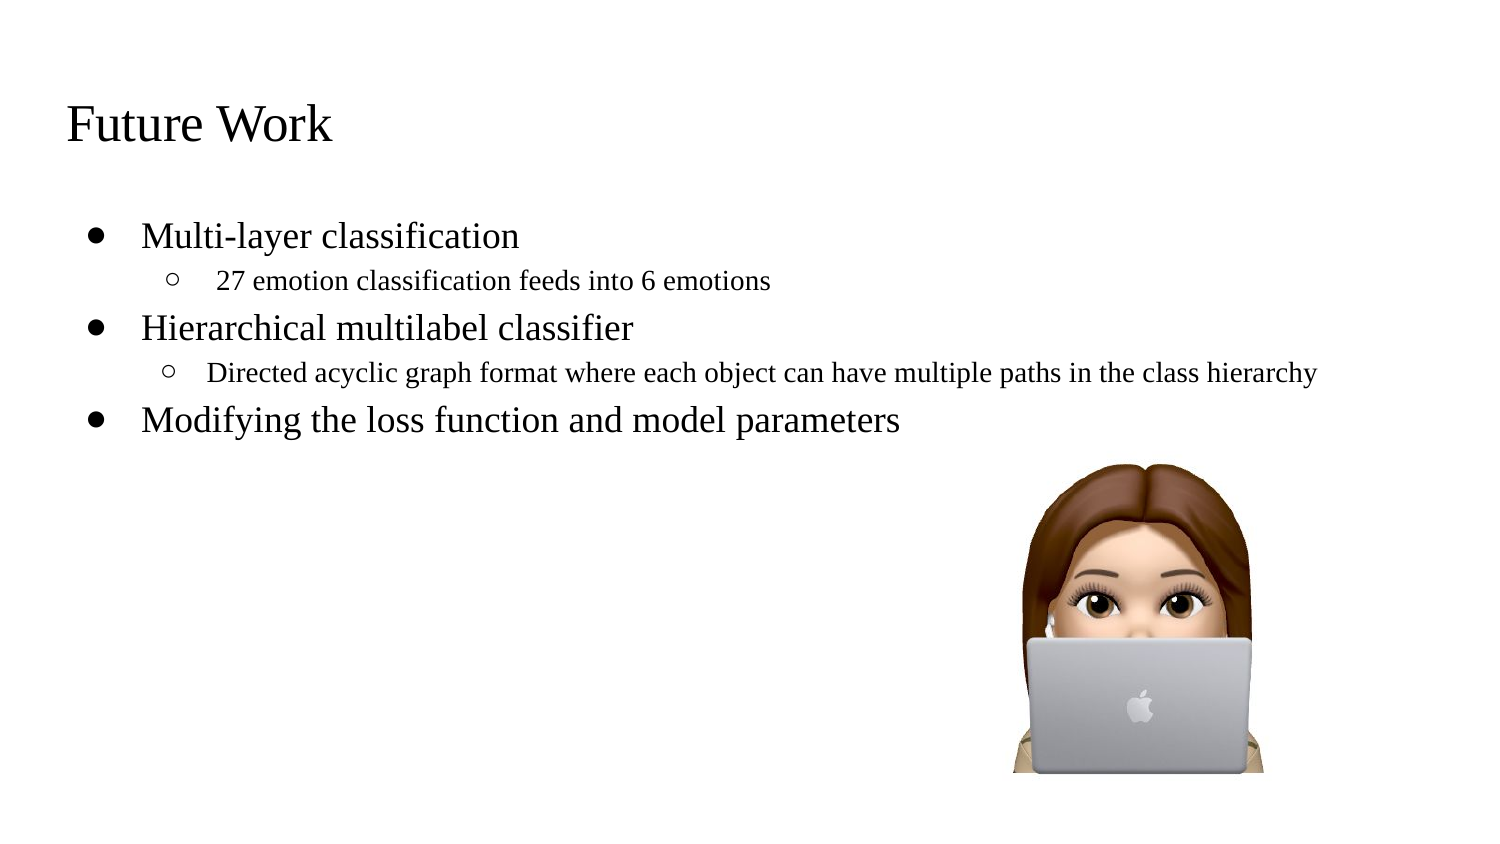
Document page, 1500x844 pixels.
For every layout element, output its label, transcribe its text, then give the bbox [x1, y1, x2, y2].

list Multi-layer classification 27 emotion classification feeds into 6 emotions Hierarchical multilabel classifier Directed acyclic graph format where each object can have multiple paths in the class hierarchy Modifying the loss function and model parameters [51, 189, 1449, 750]
title Future Work [51, 72, 1449, 167]
picture [942, 406, 1336, 800]
